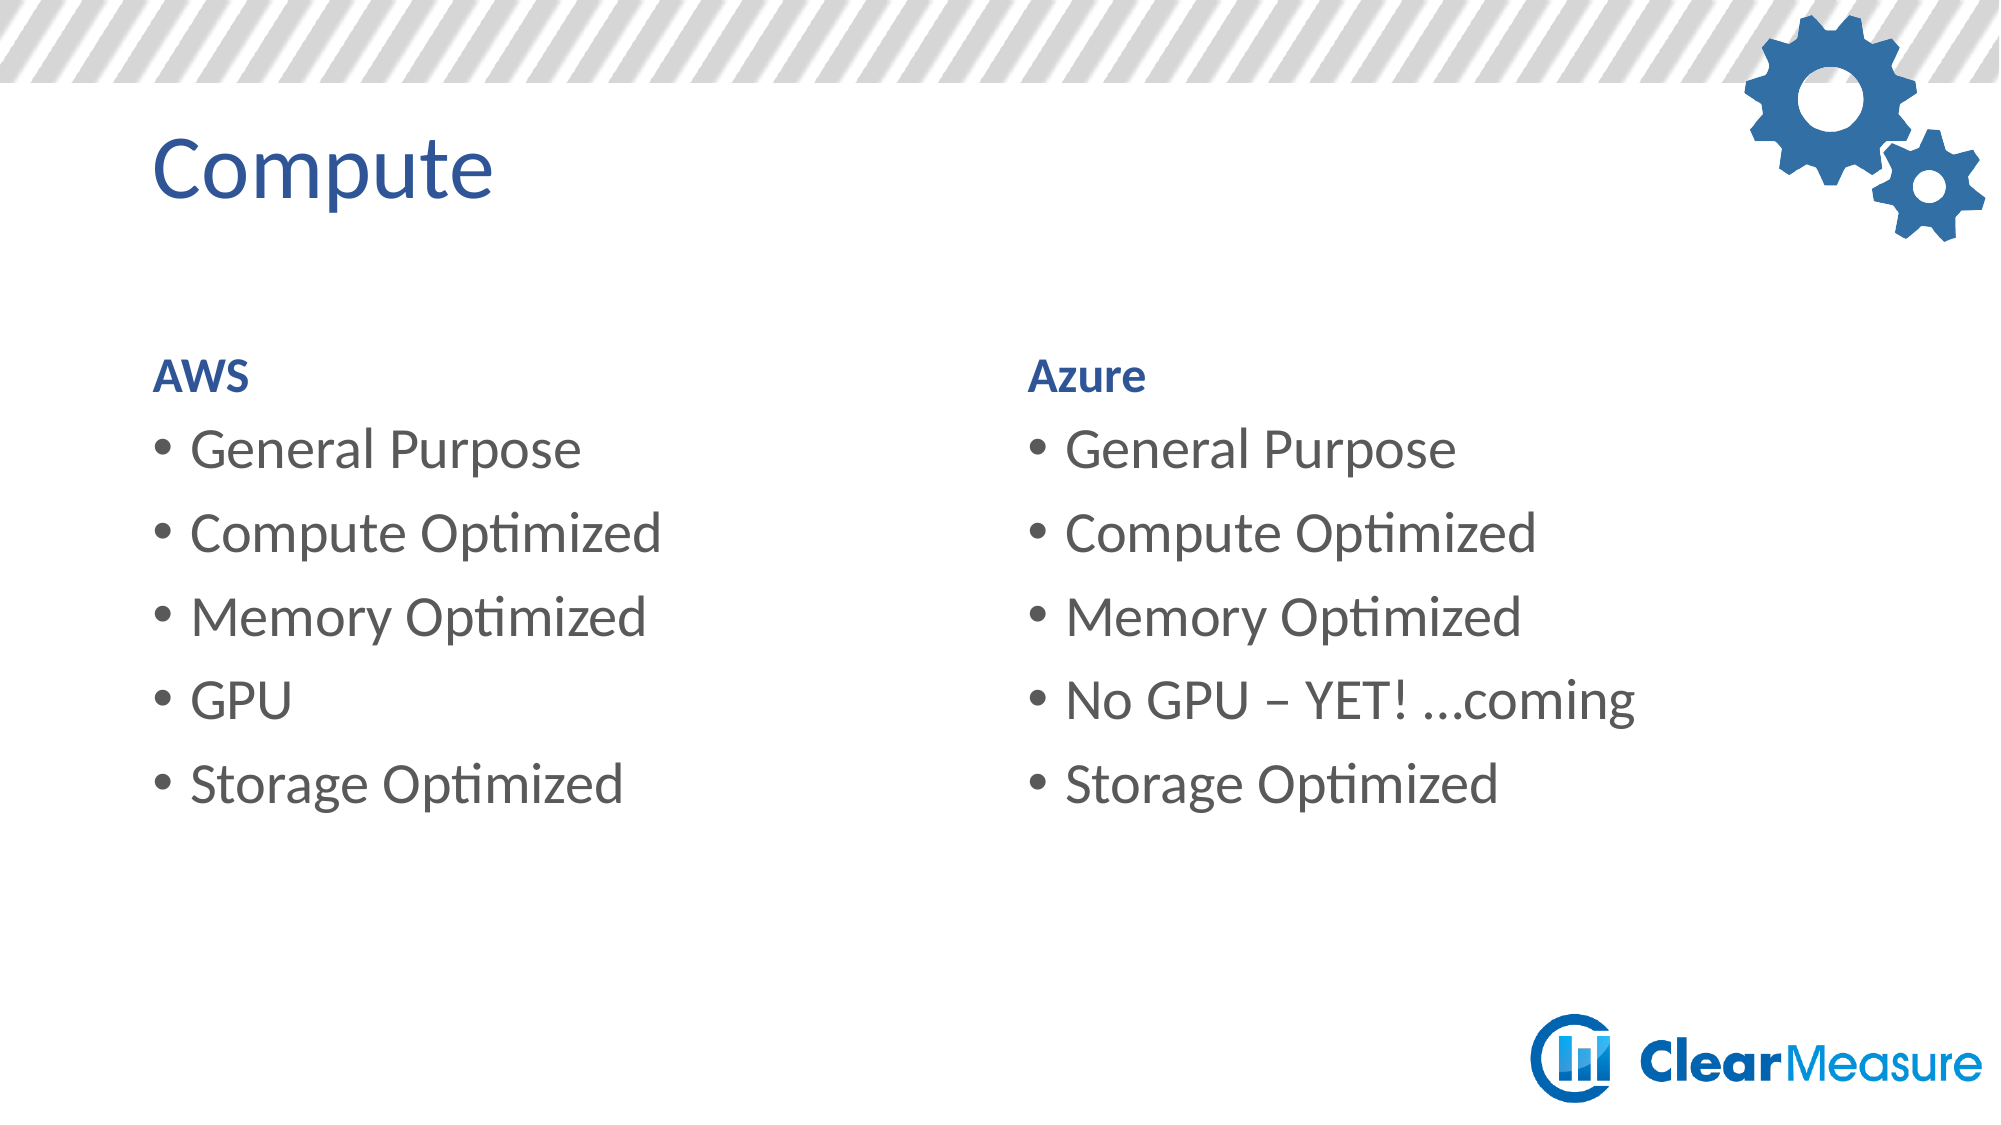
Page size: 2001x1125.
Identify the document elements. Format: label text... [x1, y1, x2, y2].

list AWS [137, 275, 984, 410]
list General Purpose Compute Optimized Memory Optimized No GPU – YET! …coming Storage Optimized [1012, 410, 1863, 1016]
title Compute [137, 59, 1863, 278]
picture [1527, 1009, 1984, 1107]
picture [0, 0, 2000, 252]
list Azure [1012, 275, 1863, 410]
list General Purpose Compute Optimized Memory Optimized GPU Storage Optimized [137, 410, 984, 1016]
